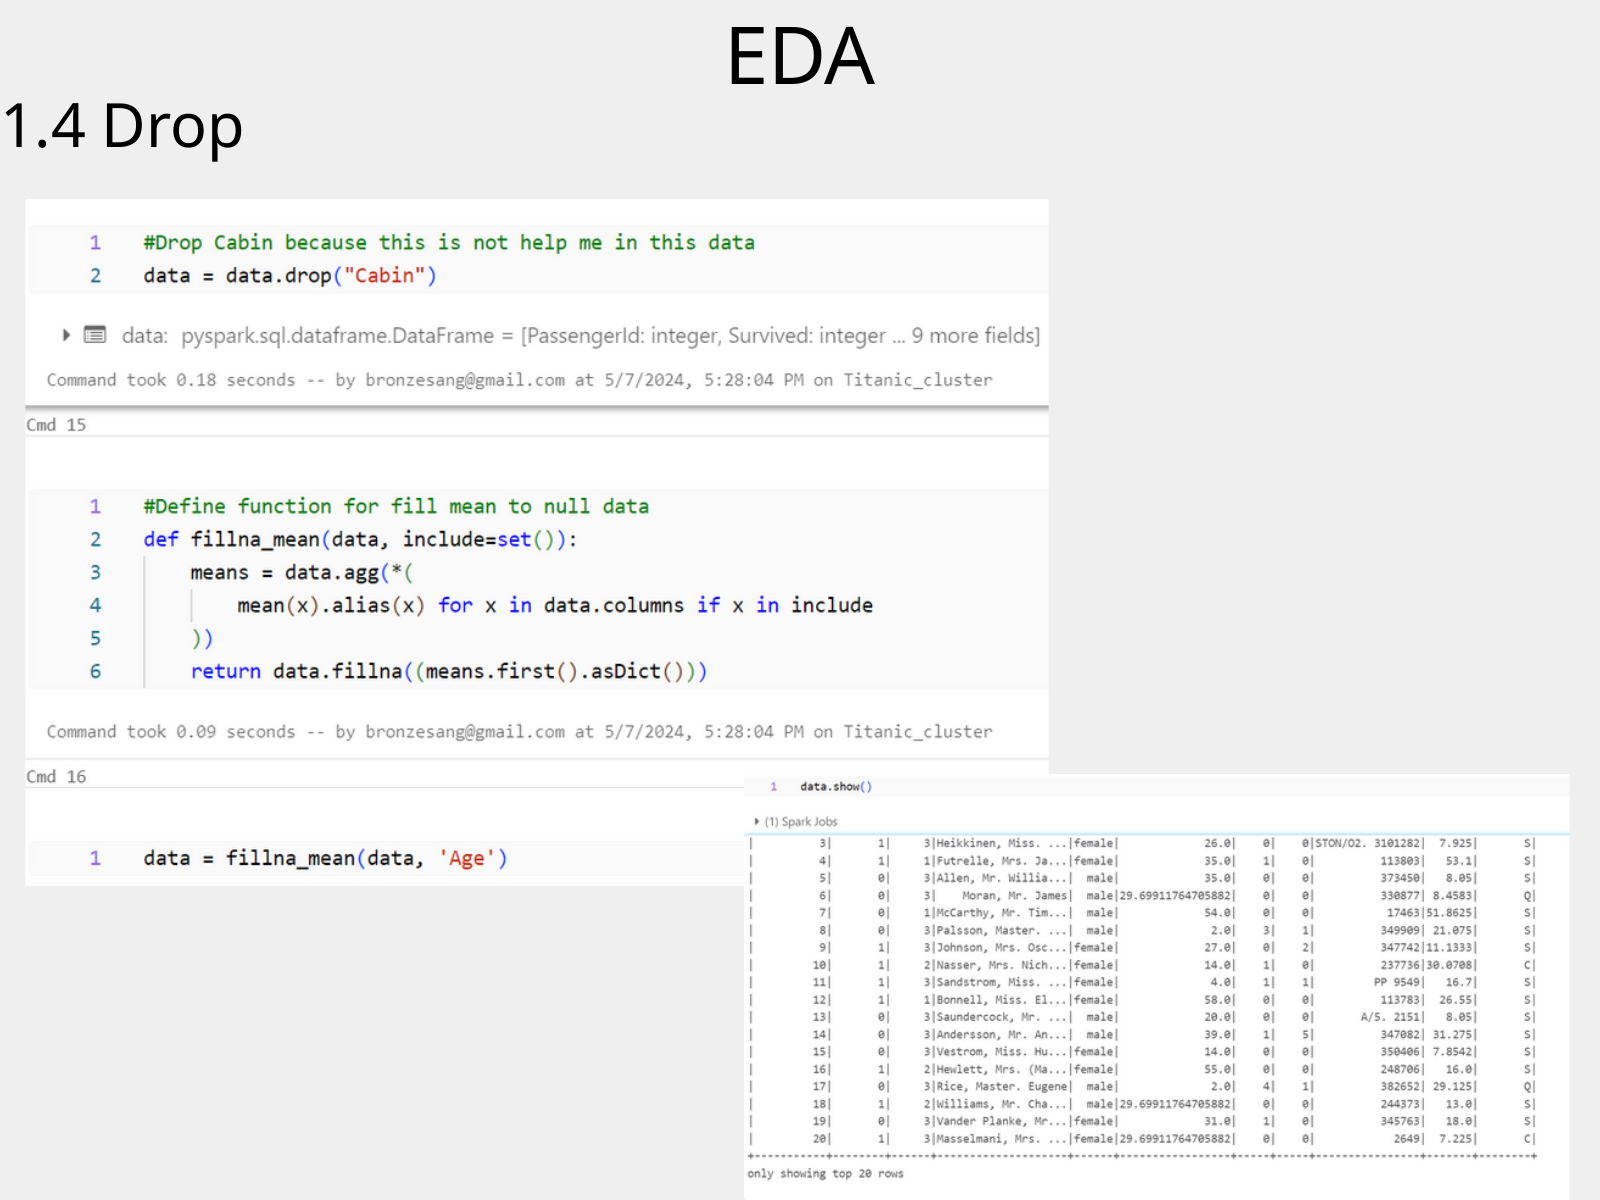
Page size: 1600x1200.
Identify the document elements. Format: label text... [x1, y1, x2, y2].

text_box [25, 199, 1049, 886]
text_box [744, 774, 1570, 1200]
text_box EDA [0, 0, 1600, 101]
text_box 1.4 Drop [0, 101, 1600, 160]
